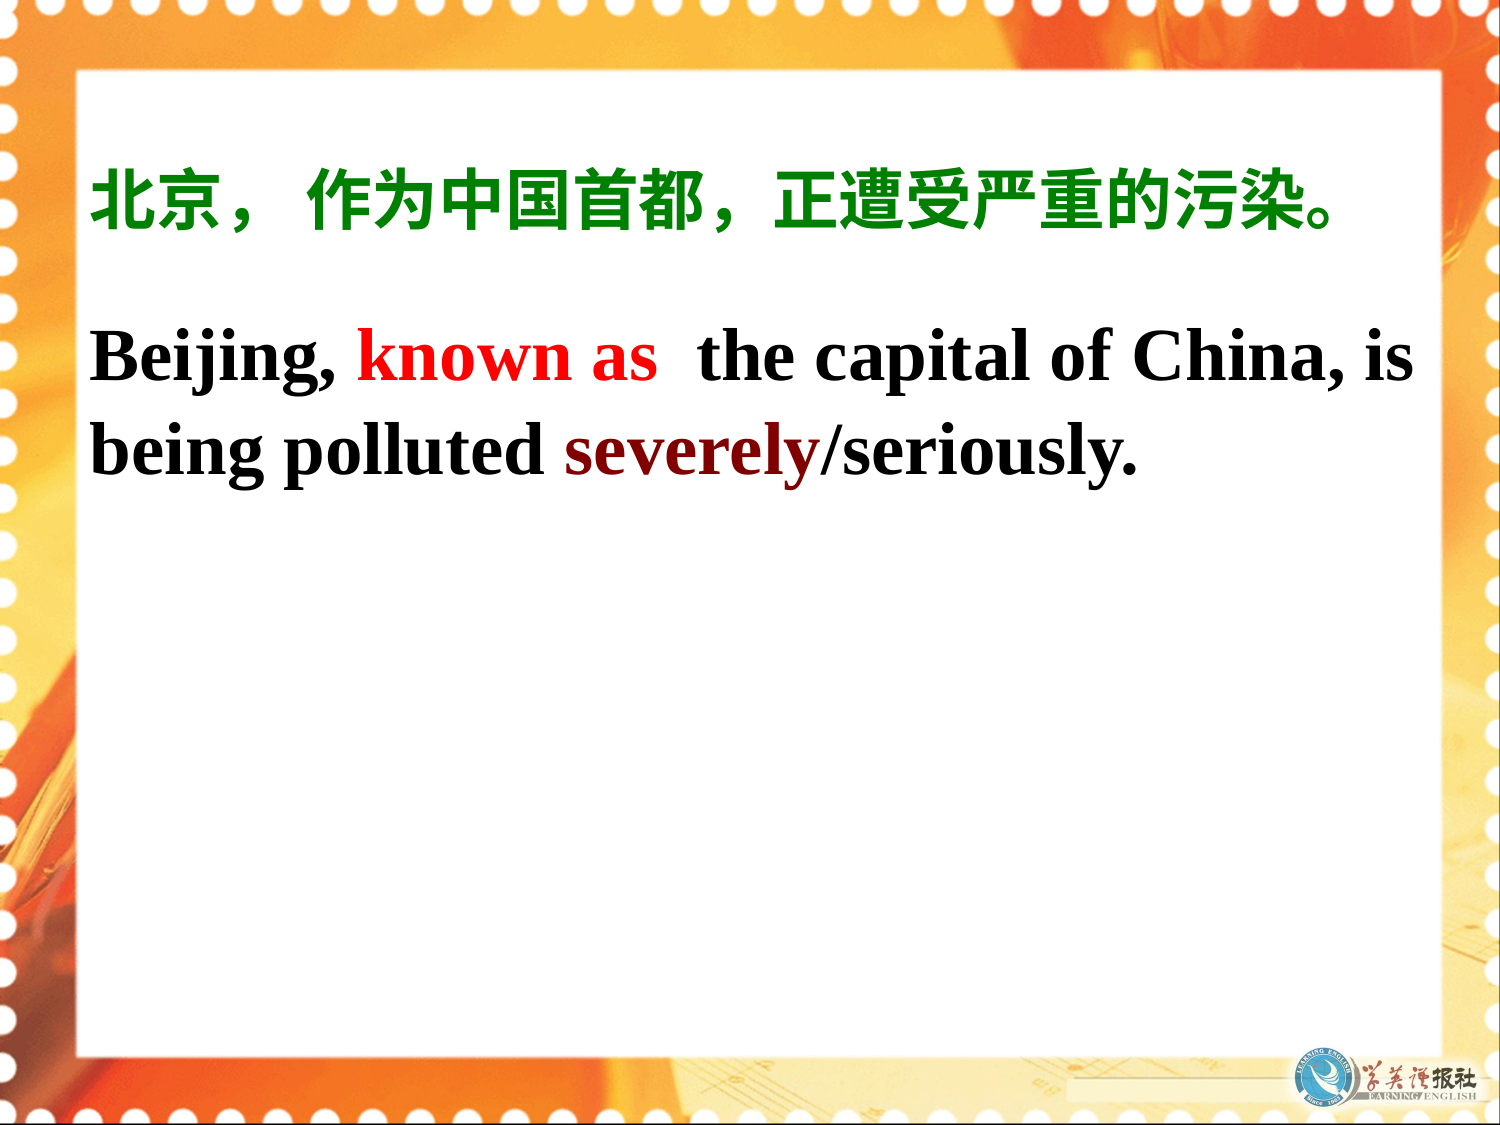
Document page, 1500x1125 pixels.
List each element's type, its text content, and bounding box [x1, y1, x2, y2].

text_box Beijing, known as the capital of China, is being polluted severely/seriously. [75, 293, 1475, 497]
text_box 北京， 作为中国首都，正遭受严重的污染。 [75, 142, 1475, 245]
picture [0, 0, 1500, 1125]
